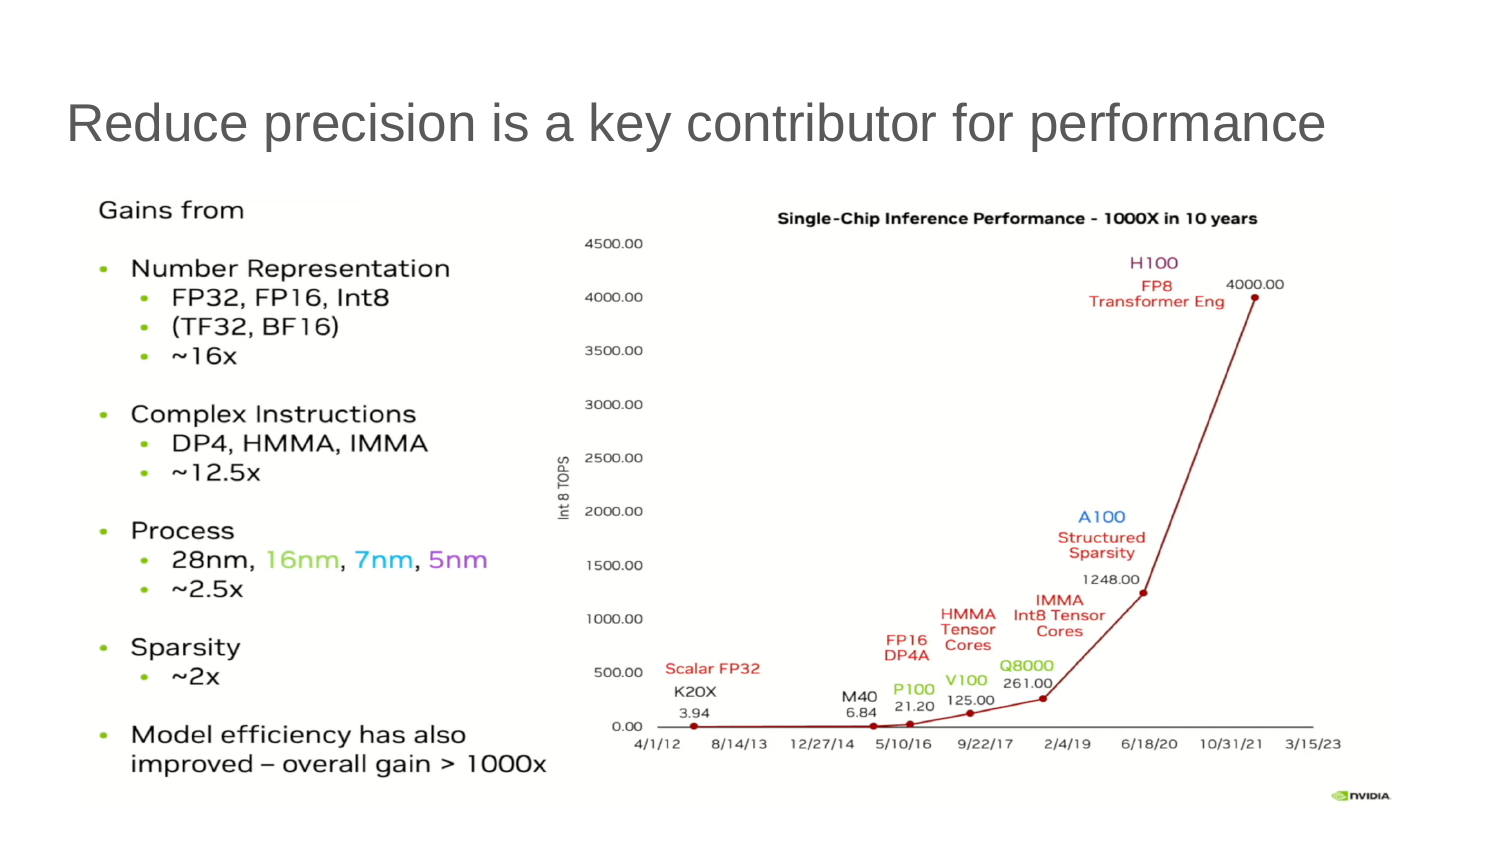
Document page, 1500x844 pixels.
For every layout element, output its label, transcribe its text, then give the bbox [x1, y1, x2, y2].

picture [78, 192, 1398, 810]
title Reduce precision is a key contributor for performance [51, 72, 1449, 167]
